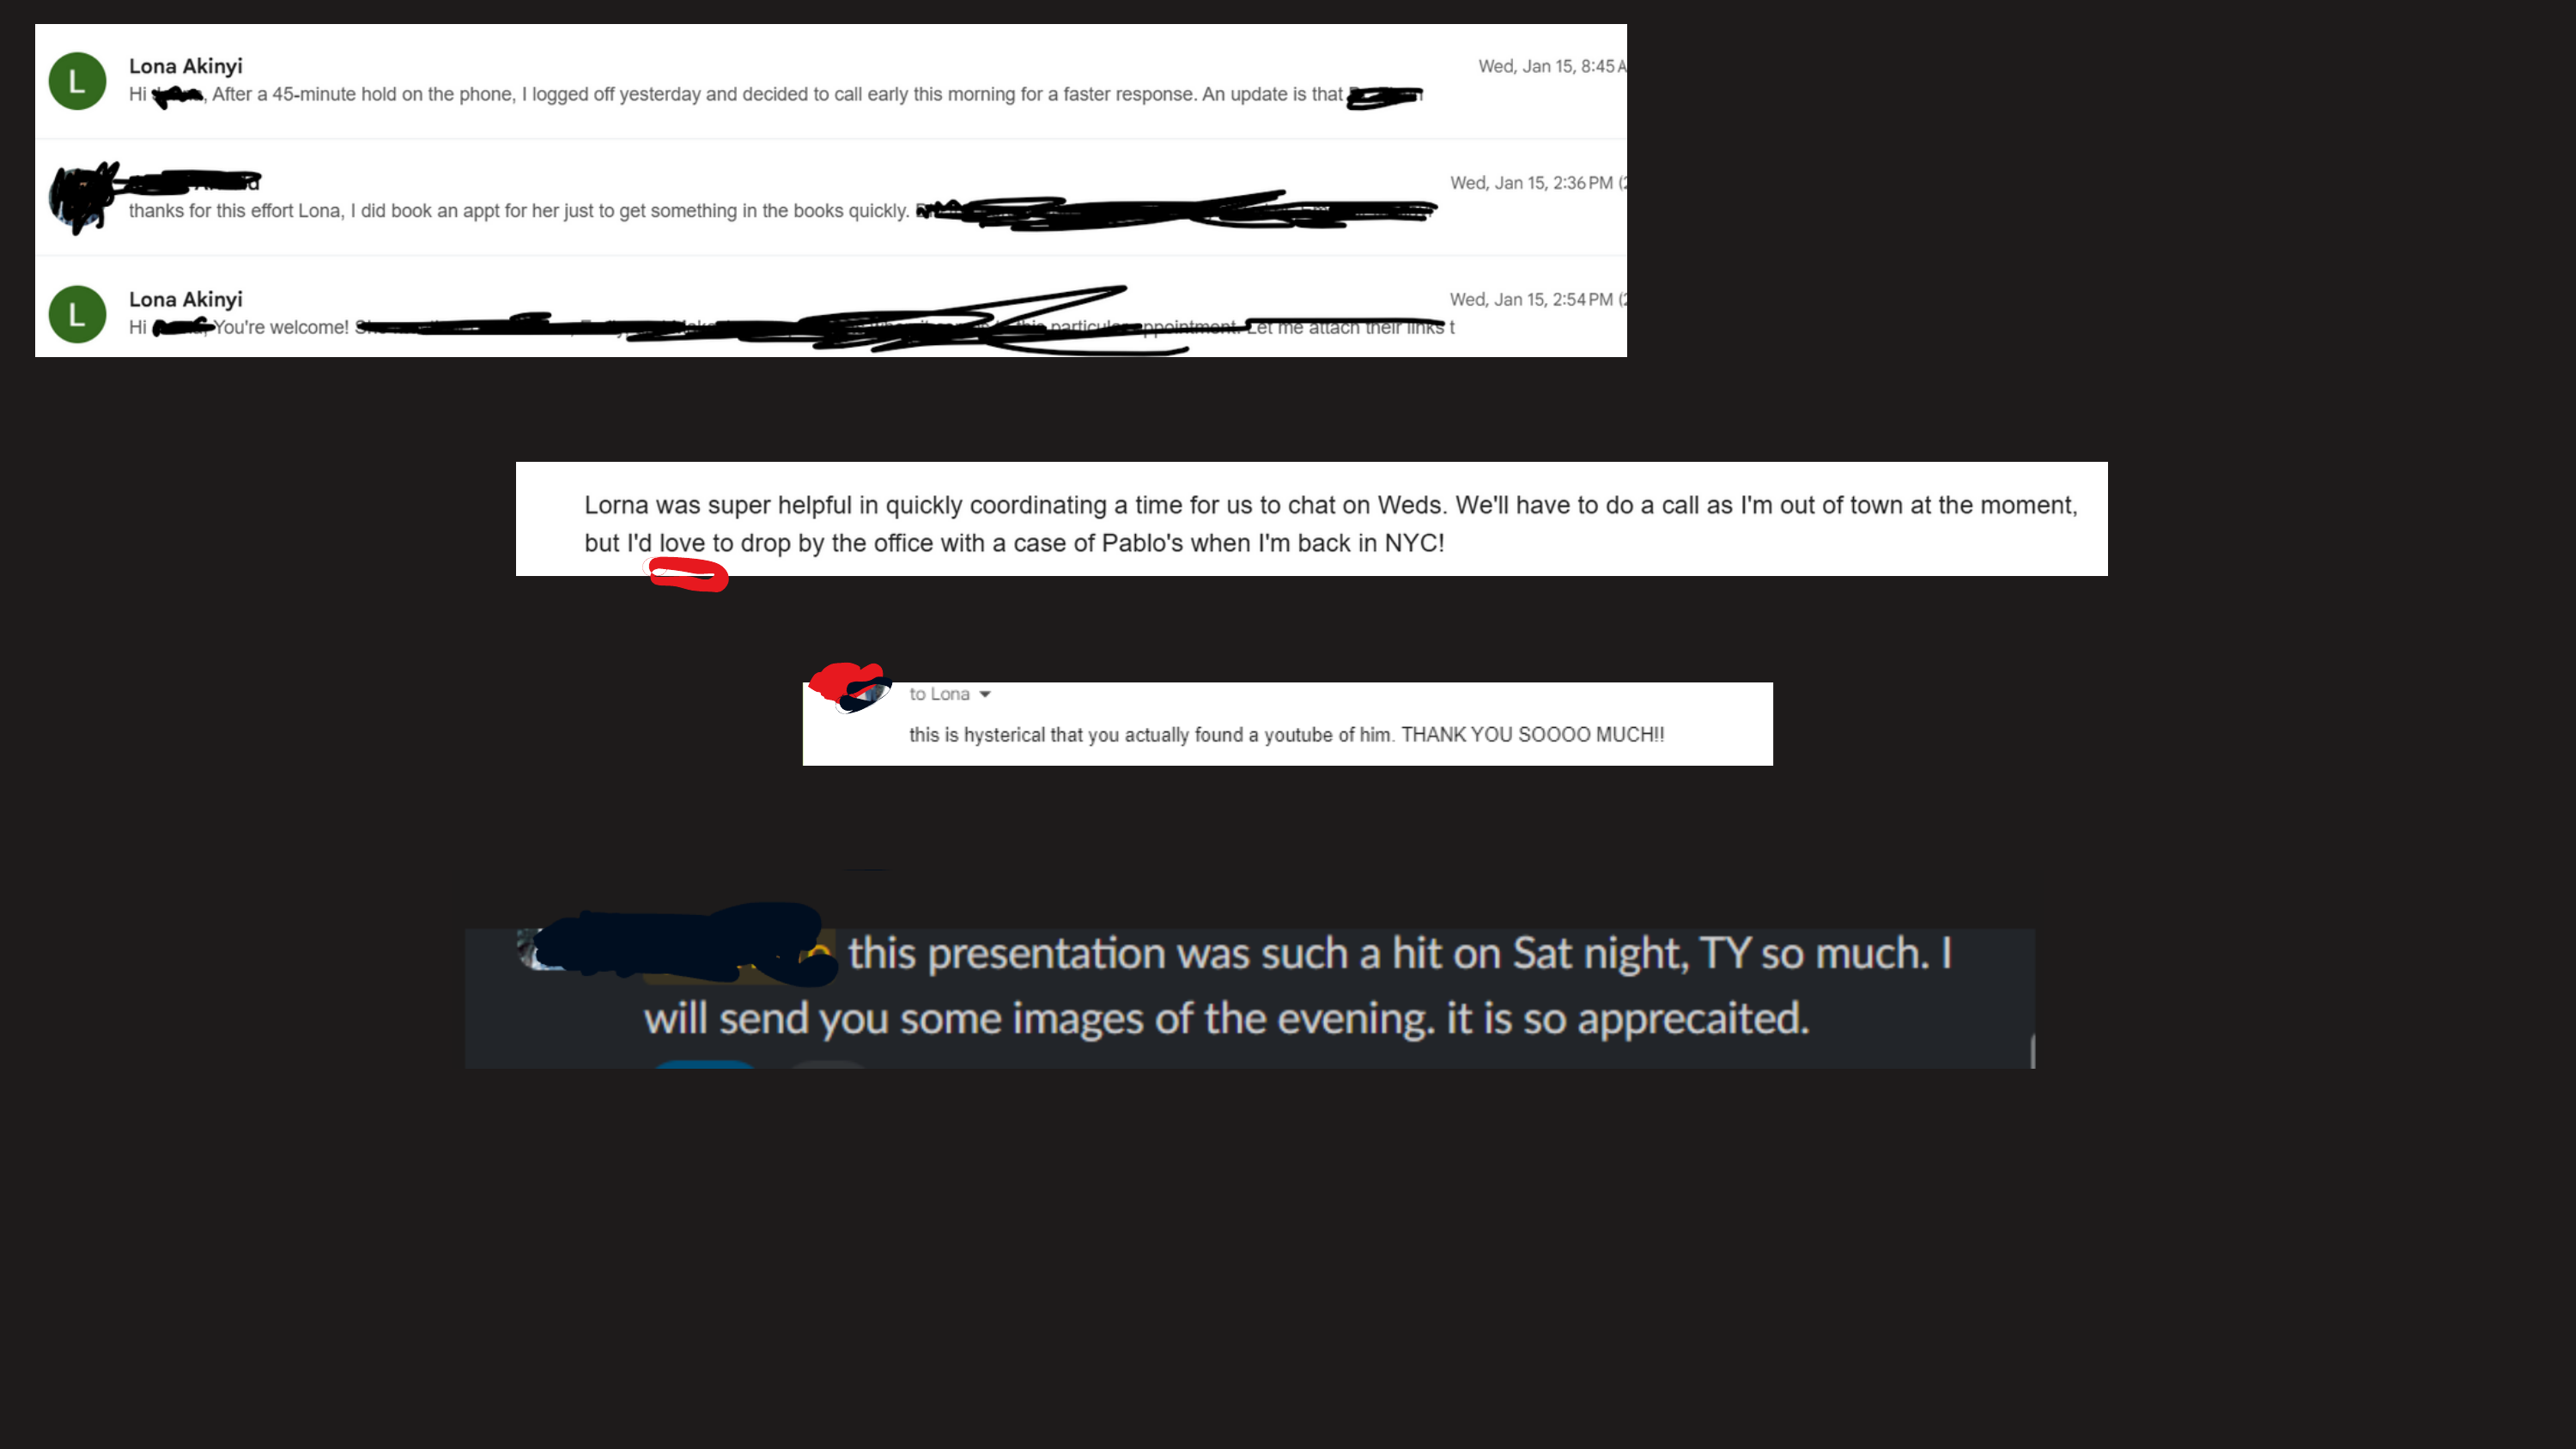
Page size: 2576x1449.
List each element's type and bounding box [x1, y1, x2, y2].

text_box [802, 657, 888, 710]
text_box [516, 462, 2108, 576]
text_box [829, 671, 898, 720]
text_box [636, 551, 734, 597]
text_box [35, 24, 1627, 357]
text_box [452, 870, 2044, 1069]
text_box [568, 861, 957, 982]
text_box [802, 682, 1774, 766]
